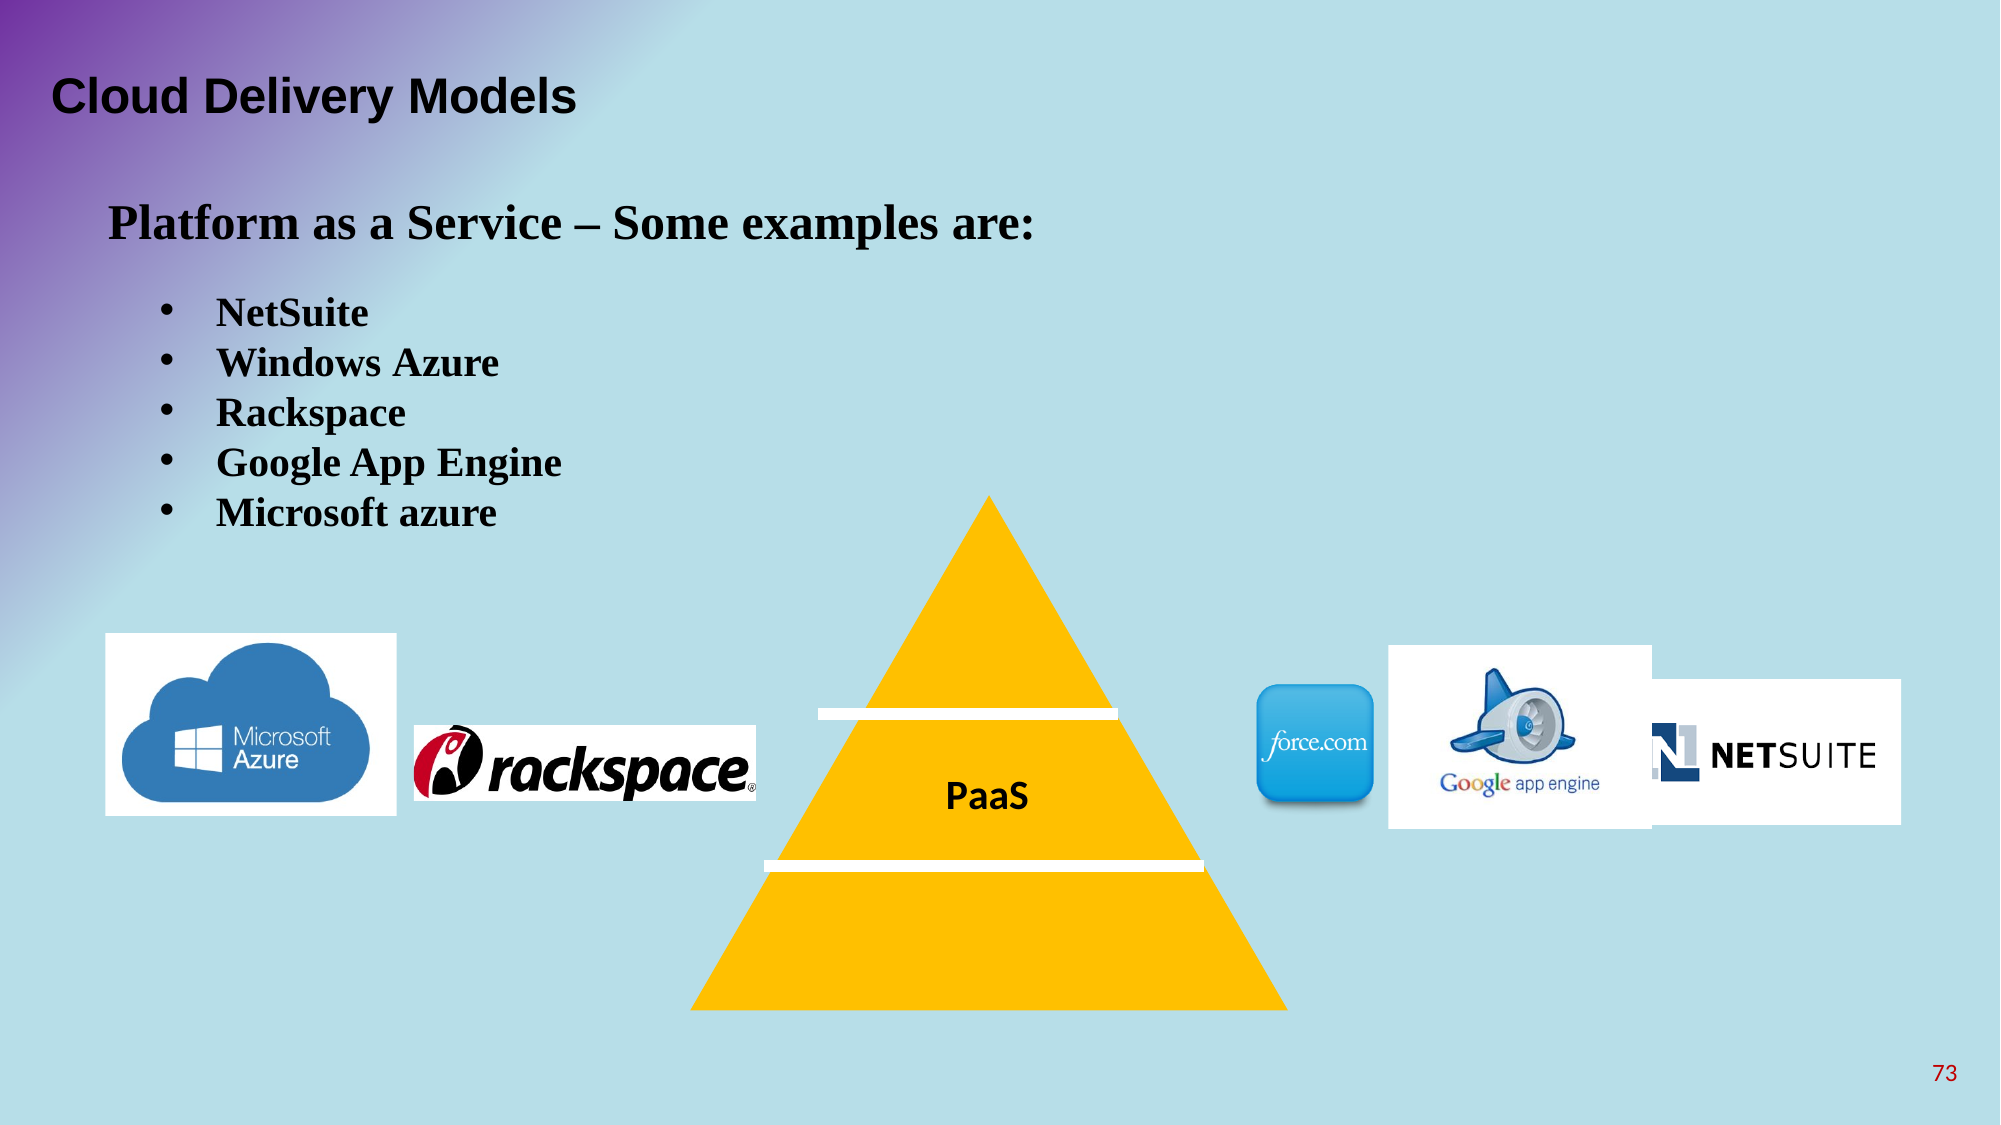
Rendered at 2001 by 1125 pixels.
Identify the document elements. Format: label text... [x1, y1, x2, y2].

text_box [105, 633, 397, 816]
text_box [413, 494, 1902, 1011]
slide_number 73 [1925, 1060, 1964, 1125]
title Cloud Delivery Models [48, 61, 581, 251]
text_box Platform as a Service – Some examples are: NetSuite Windows Azure Rackspace Google App Engine Microsoft azure [105, 187, 1038, 535]
